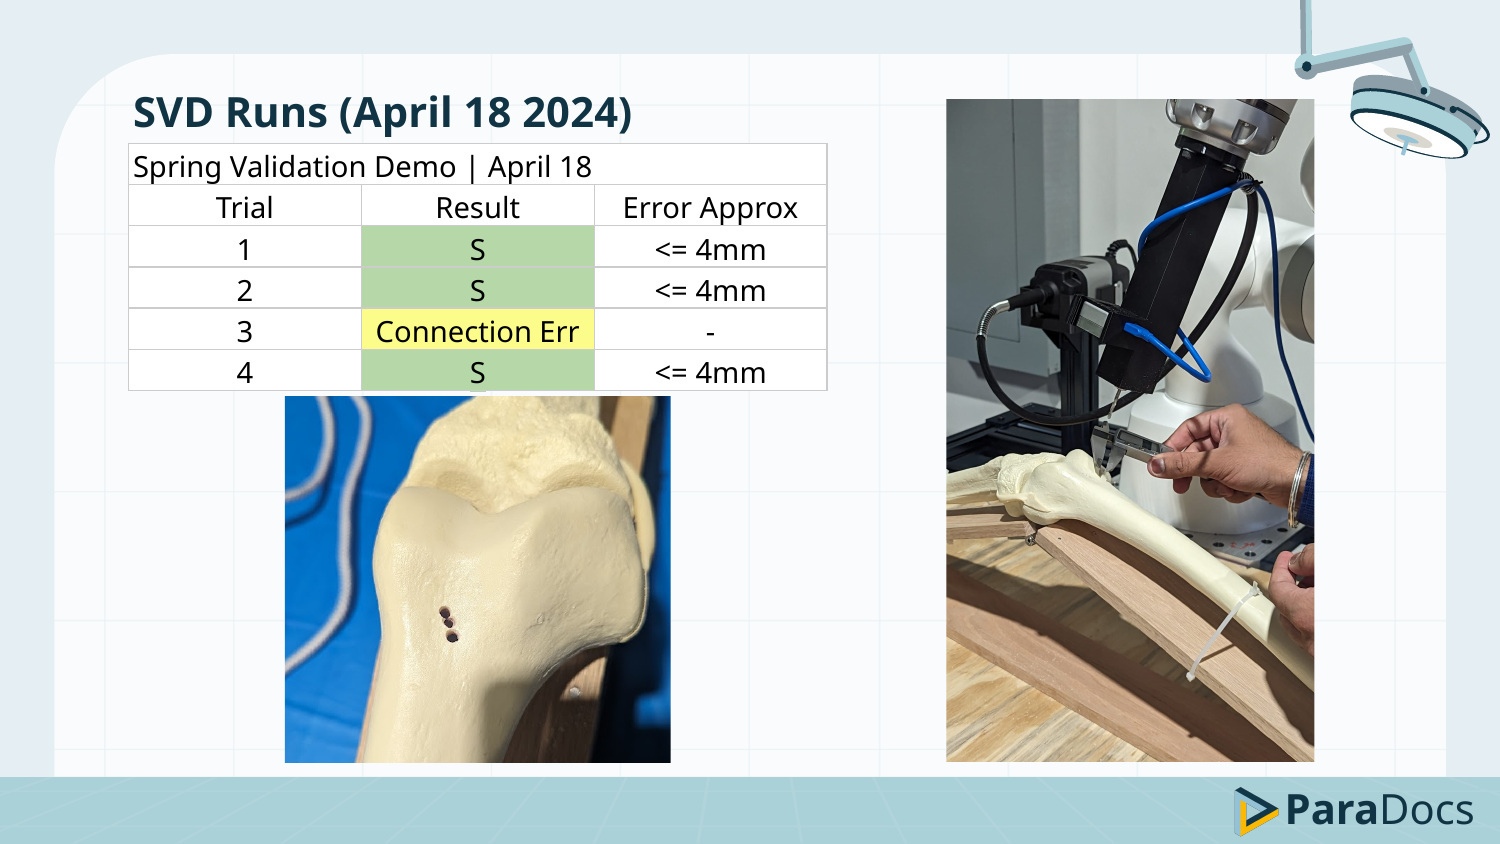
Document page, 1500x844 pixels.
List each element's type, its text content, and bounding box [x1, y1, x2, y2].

table_cell Error Approx [595, 185, 826, 225]
table_cell S [362, 350, 594, 390]
picture [946, 99, 1315, 763]
table_cell 2 [129, 268, 361, 307]
table_cell Trial [129, 185, 361, 225]
table_cell 4 [129, 350, 361, 390]
table_cell Result [362, 185, 594, 225]
table_cell <= 4mm [595, 268, 826, 307]
table_header Spring Validation Demo | April 18 [129, 144, 826, 184]
picture [284, 396, 671, 763]
title SVD Runs (April 18 2024) [118, 70, 1382, 167]
table_cell S [362, 226, 594, 266]
table_cell <= 4mm [595, 350, 826, 390]
table_cell 1 [129, 226, 361, 266]
table_cell - [595, 309, 826, 349]
table_cell <= 4mm [595, 226, 826, 266]
text_box ParaDocs [1269, 773, 1500, 844]
table_cell Connection Err [362, 309, 594, 349]
table_cell S [362, 268, 594, 307]
table_cell 3 [129, 309, 361, 349]
picture [1232, 784, 1281, 839]
